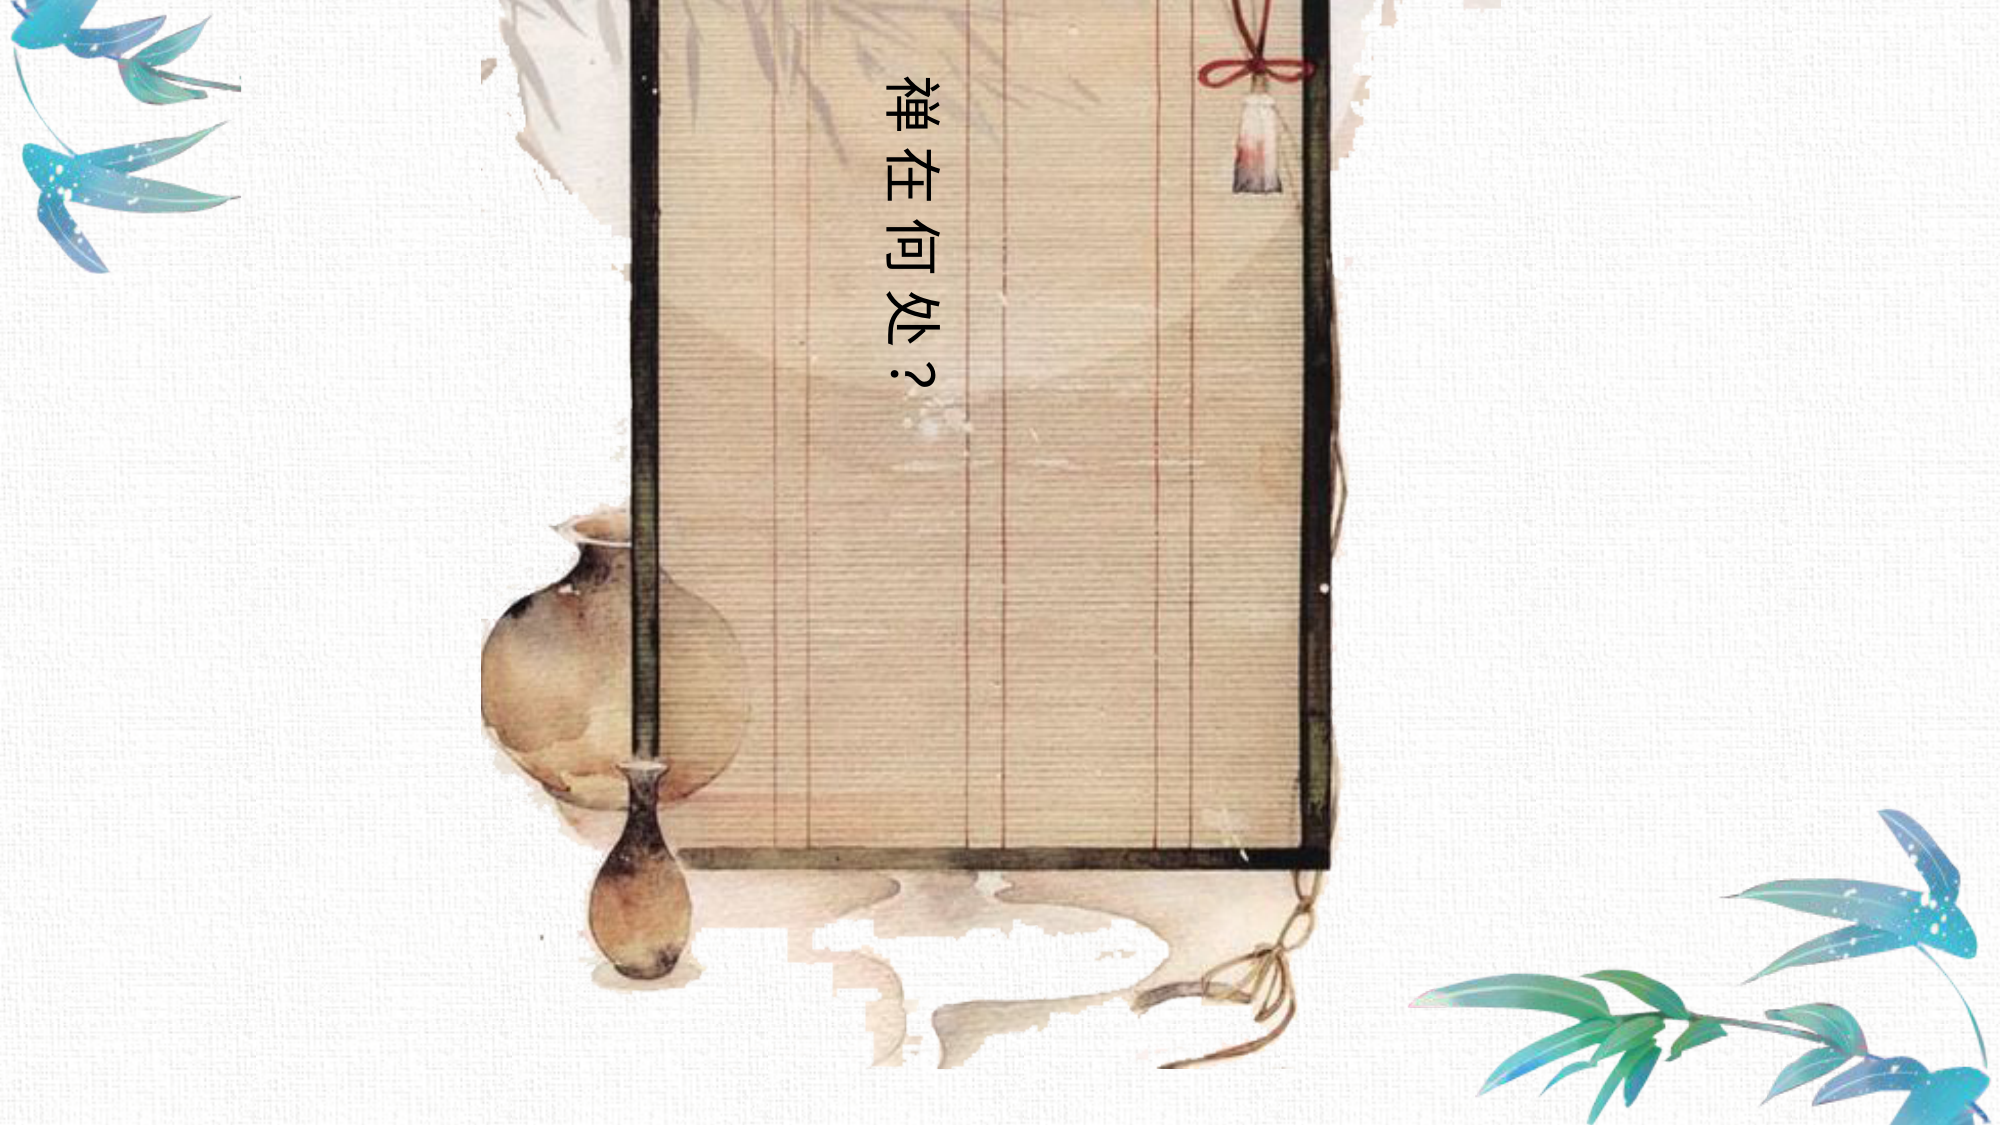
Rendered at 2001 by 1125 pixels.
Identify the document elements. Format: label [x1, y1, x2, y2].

picture [1392, 673, 2000, 1125]
picture [0, 0, 242, 392]
text_box [481, 0, 1501, 1070]
